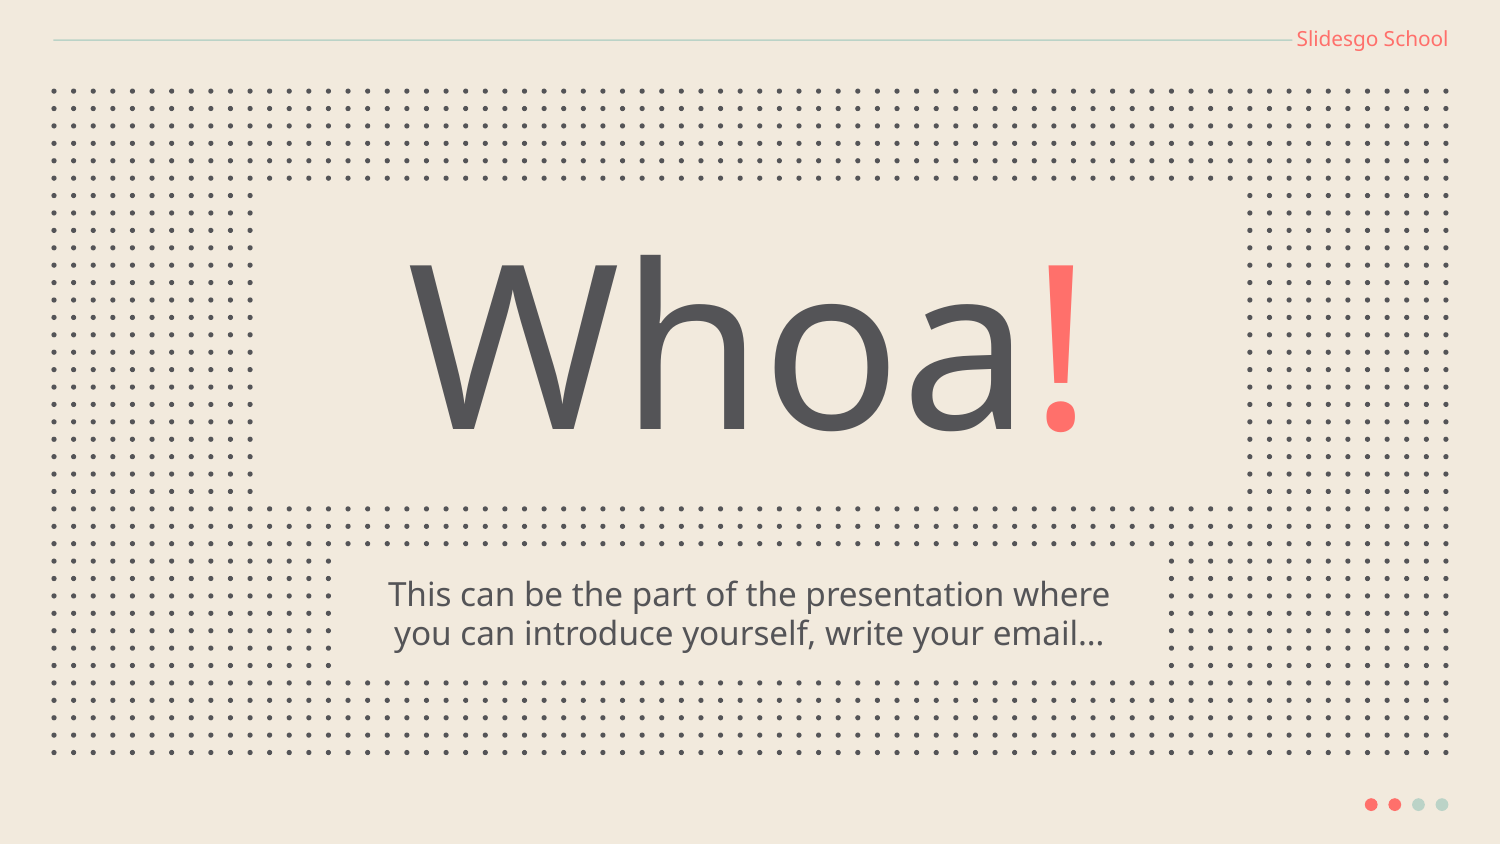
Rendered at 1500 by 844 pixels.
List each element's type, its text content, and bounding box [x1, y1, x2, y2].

subtitle Slidesgo School [1292, 25, 1449, 56]
title Whoa! [259, 184, 1241, 496]
subtitle This can be the part of the presentation where you can introduce yourself, write your email… [343, 554, 1157, 672]
